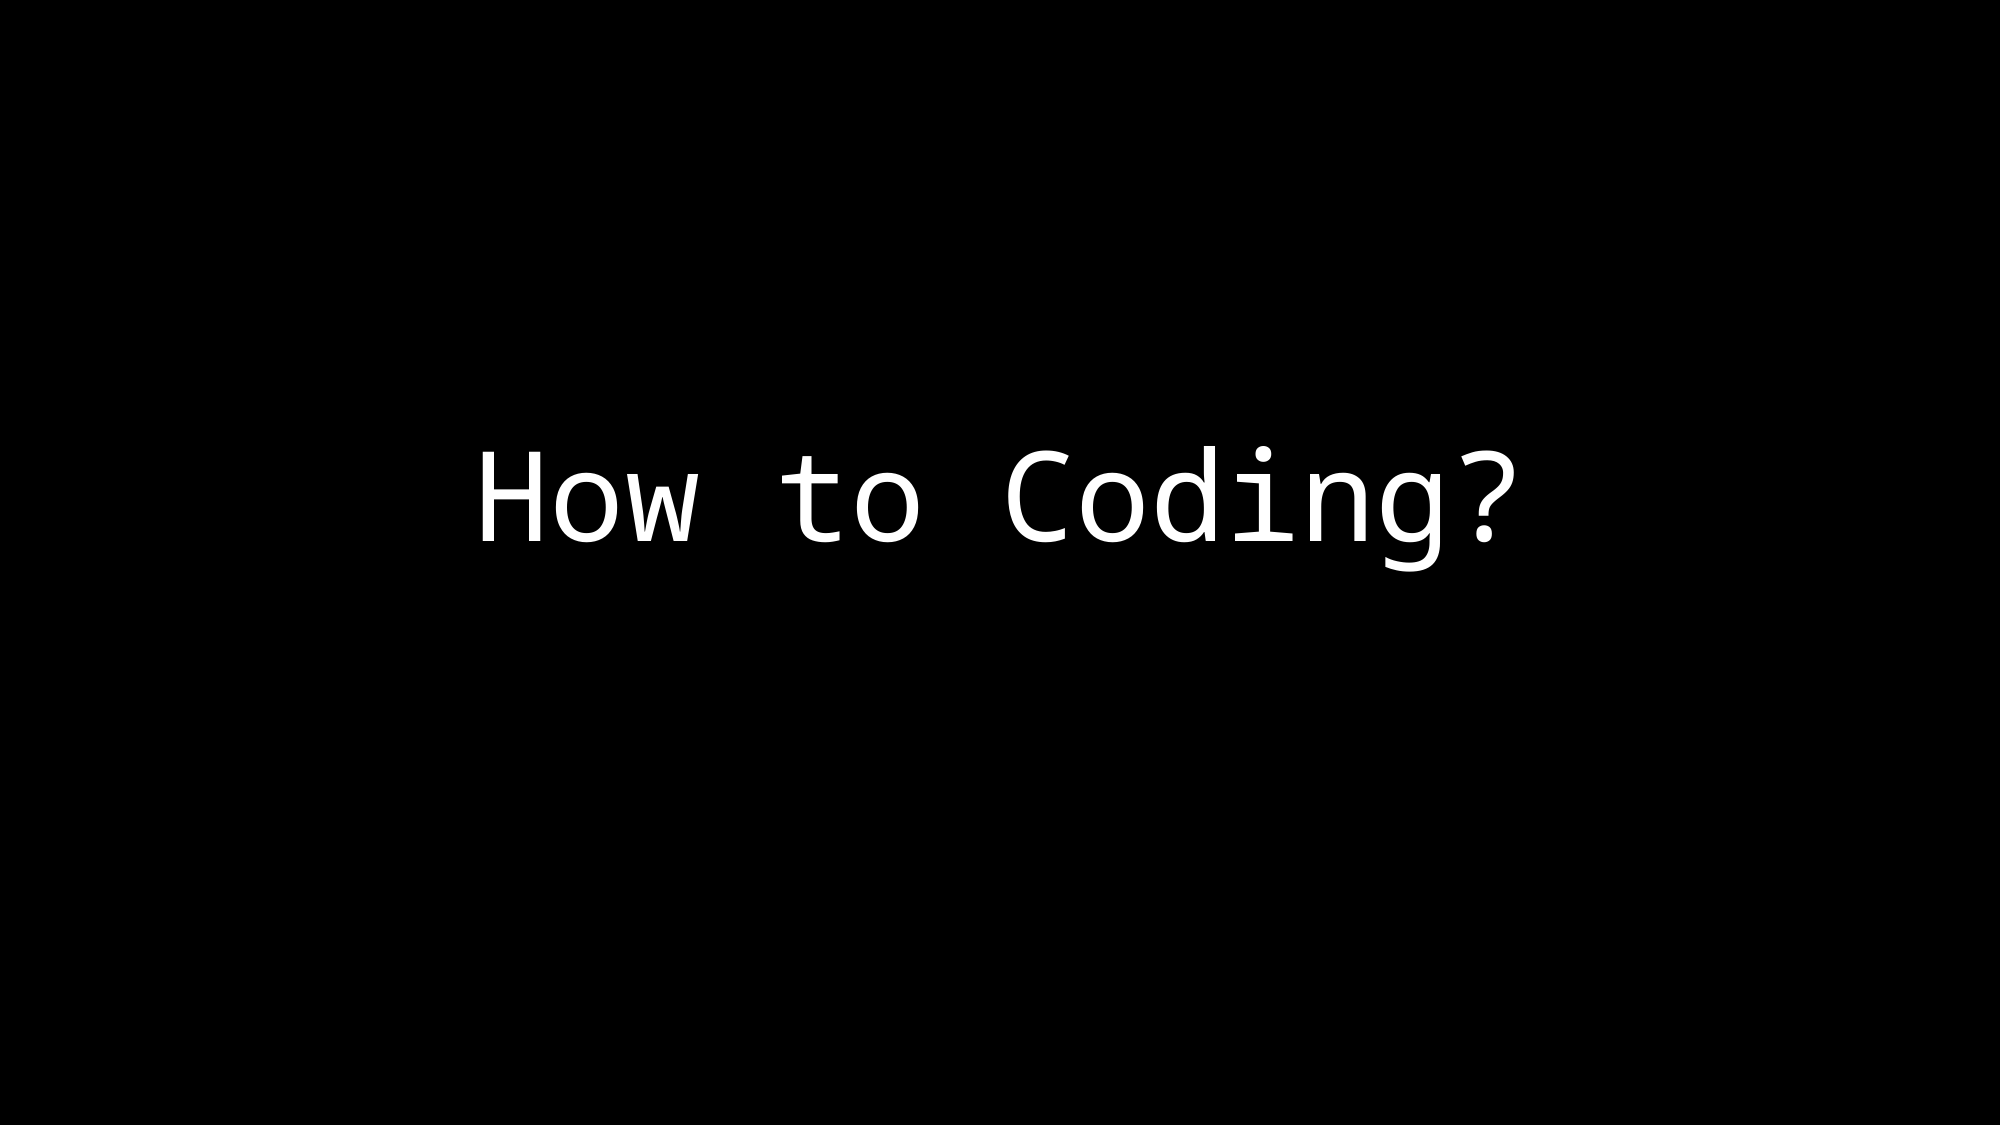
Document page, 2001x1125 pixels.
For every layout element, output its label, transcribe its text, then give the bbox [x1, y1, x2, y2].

title How to Coding? [249, 184, 1750, 576]
